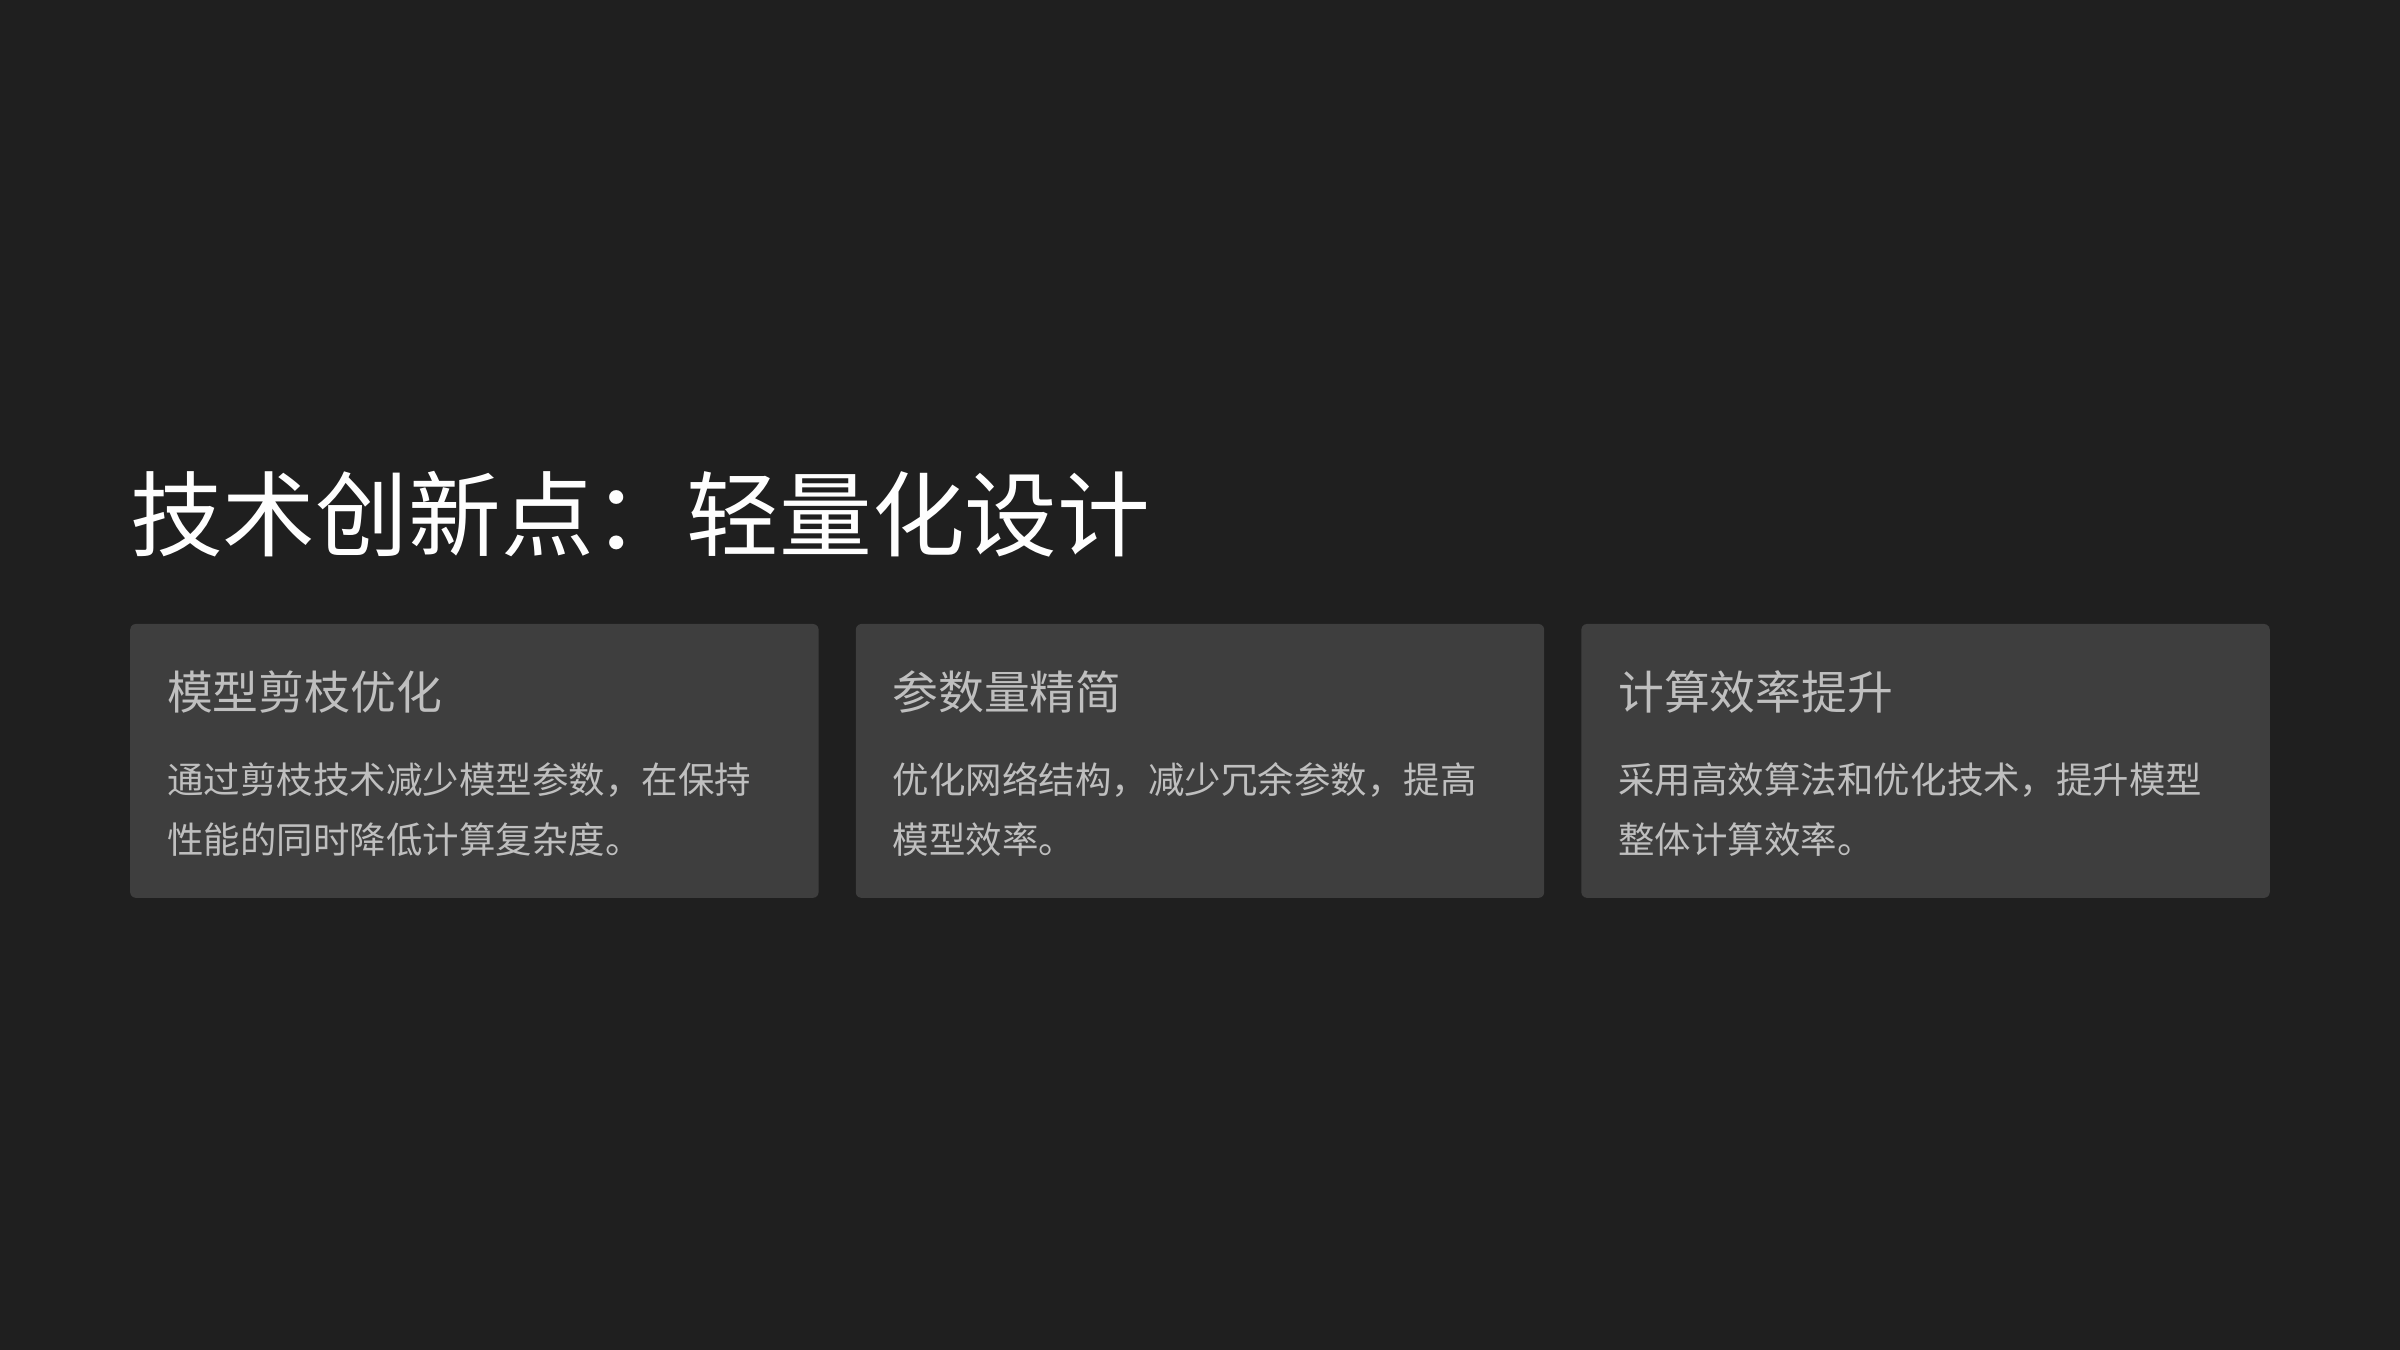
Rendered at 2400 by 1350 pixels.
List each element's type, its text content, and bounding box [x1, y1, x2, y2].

text_box [1581, 623, 2270, 898]
text_box 技术创新点：轻量化设计 [130, 452, 1154, 569]
text_box [130, 623, 819, 898]
text_box 模型剪枝优化 [167, 661, 633, 720]
text_box 参数量精简 [892, 661, 1359, 720]
text_box 采用高效算法和优化技术，提升模型整体计算效率。 [1618, 741, 2233, 861]
text_box 通过剪枝技术减少模型参数，在保持性能的同时降低计算复杂度。 [167, 741, 782, 861]
text_box [855, 623, 1545, 898]
text_box 优化网络结构，减少冗余参数，提高模型效率。 [892, 741, 1507, 861]
text_box 计算效率提升 [1618, 661, 2084, 720]
